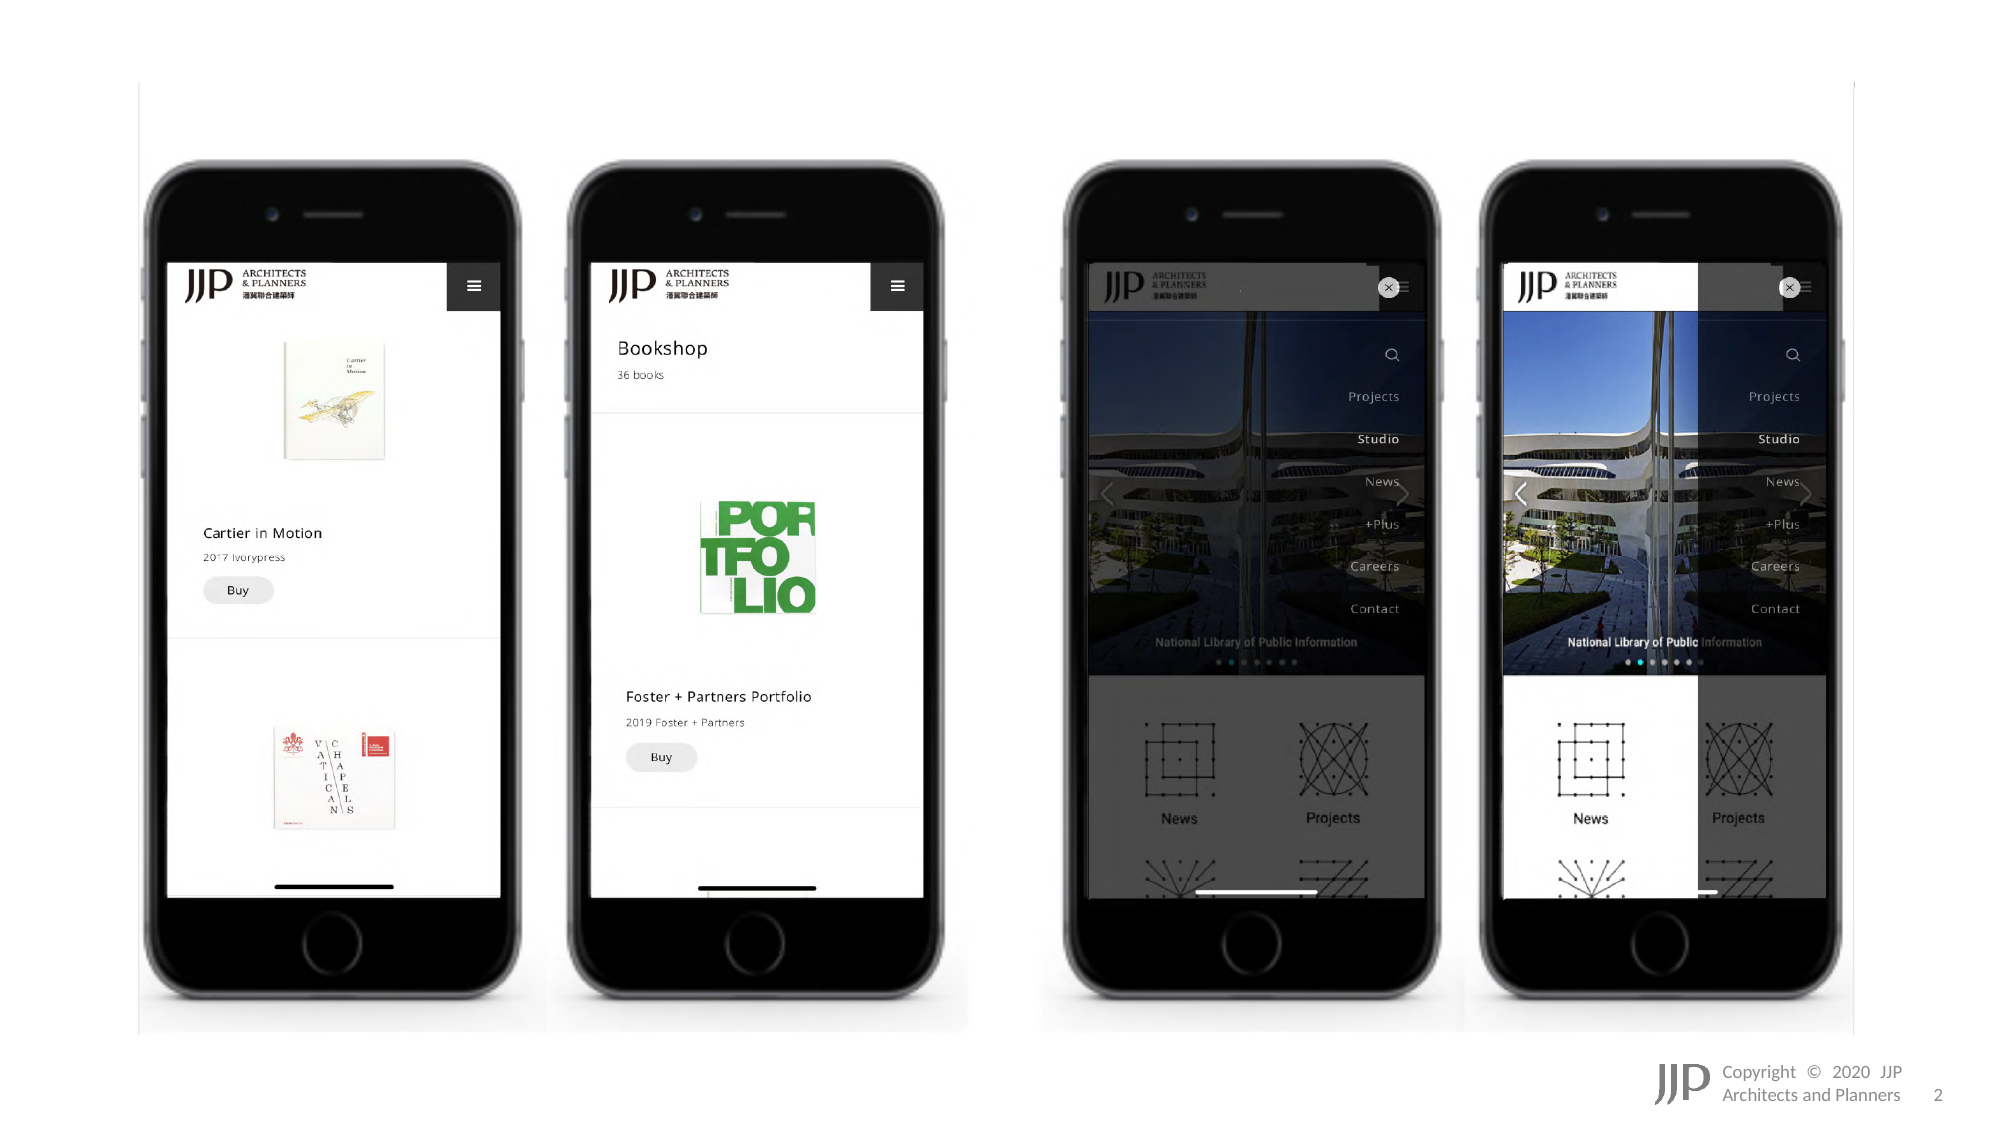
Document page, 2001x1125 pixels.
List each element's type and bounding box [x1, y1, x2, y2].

picture [138, 82, 1855, 1035]
text_box [54, 154, 1946, 1036]
